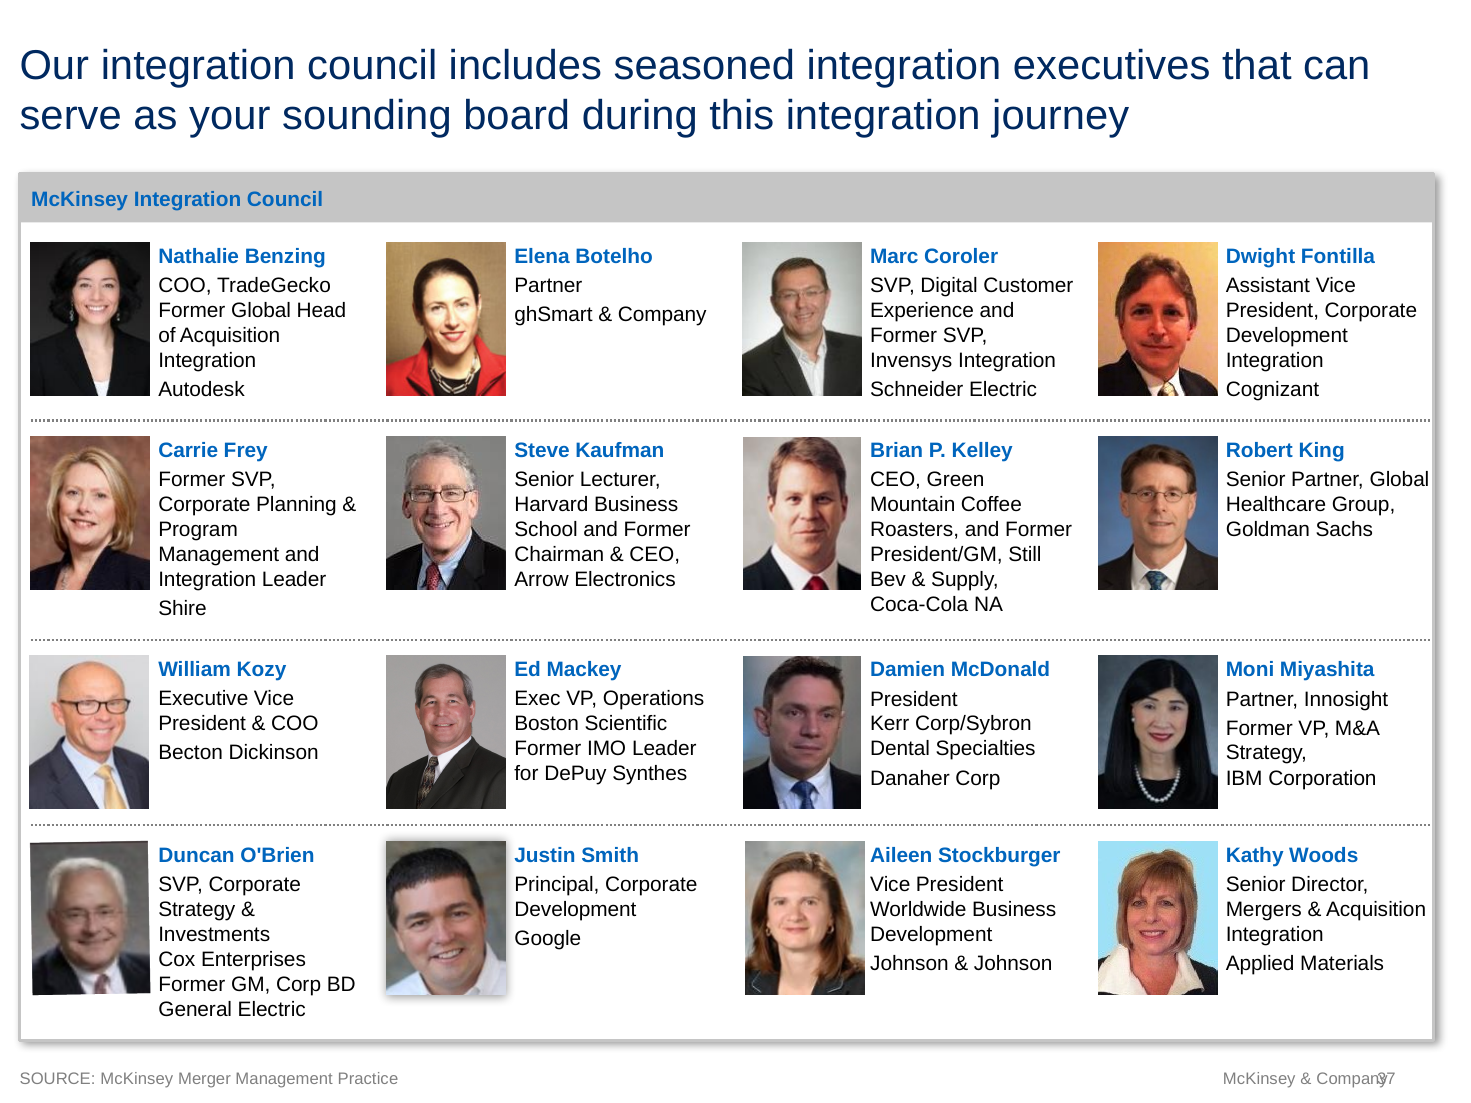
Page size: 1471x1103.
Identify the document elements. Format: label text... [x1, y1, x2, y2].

picture [1098, 841, 1218, 995]
text_box Damien McDonald President Kerr Corp/Sybron Dental Specialties Danaher Corp [870, 655, 1075, 790]
text_box Aileen Stockburger Vice President Worldwide Business Development Johnson & Johnson [870, 841, 1075, 975]
text_box Brian P. Kelley CEO, Green Mountain Coffee Roasters, and Former President/GM, Still Bev & Supply, Coca-Cola NA [870, 436, 1075, 616]
text_box William Kozy Executive Vice President & COO Becton Dickinson [158, 655, 363, 765]
text_box SOURCE: McKinsey Merger Management Practice [19, 1067, 1201, 1088]
text_box McKinsey Integration Council [19, 173, 1434, 223]
picture [1098, 436, 1218, 590]
picture [386, 242, 506, 396]
picture [30, 242, 150, 396]
text_box Nathalie Benzing COO, TradeGecko Former Global Head of Acquisition Integration Autodesk [158, 242, 363, 401]
picture [1098, 242, 1218, 396]
text_box Dwight Fontilla Assistant Vice President, Corporate Development Integration Cognizant [1225, 242, 1430, 401]
picture [1098, 655, 1218, 810]
text_box Carrie Frey Former SVP, Corporate Planning & Program Management and Integration Leader Shire [158, 436, 363, 621]
picture [30, 436, 150, 590]
text_box Elena Botelho Partner ghSmart & Company [514, 242, 719, 327]
text_box [17, 171, 1435, 1043]
text_box Robert King Senior Partner, Global Healthcare Group, Goldman Sachs [1225, 436, 1430, 541]
picture [742, 655, 862, 810]
text_box Steve Kaufman Senior Lecturer, Harvard Business School and Former Chairman & CEO, Arrow Electronics [514, 436, 719, 591]
picture [742, 436, 862, 590]
text_box Kathy Woods Senior Director, Mergers & Acquisition Integration Applied Materials [1225, 841, 1430, 975]
picture [742, 242, 862, 396]
text_box Moni Miyashita Partner, Innosight Former VP, M&A Strategy, IBM Corporation [1225, 655, 1430, 790]
picture [386, 841, 506, 995]
picture [30, 841, 150, 995]
title Our integration council includes seasoned integration executives that can serve as your sounding board during this integration journey [19, 37, 1434, 139]
picture [745, 841, 865, 995]
text_box Duncan O'Brien SVP, Corporate Strategy & Investments Cox Enterprises Former GM, Corp BD General Electric [158, 841, 363, 1021]
picture [386, 655, 506, 810]
picture [386, 436, 506, 590]
text_box Marc Coroler SVP, Digital Customer Experience and Former SVP, Invensys Integration Schneider Electric [870, 242, 1075, 401]
picture [29, 655, 149, 810]
text_box Justin Smith Principal, Corporate Development Google [514, 841, 719, 950]
text_box Ed Mackey Exec VP, Operations Boston Scientific Former IMO Leader for DePuy Synthes [514, 655, 719, 786]
